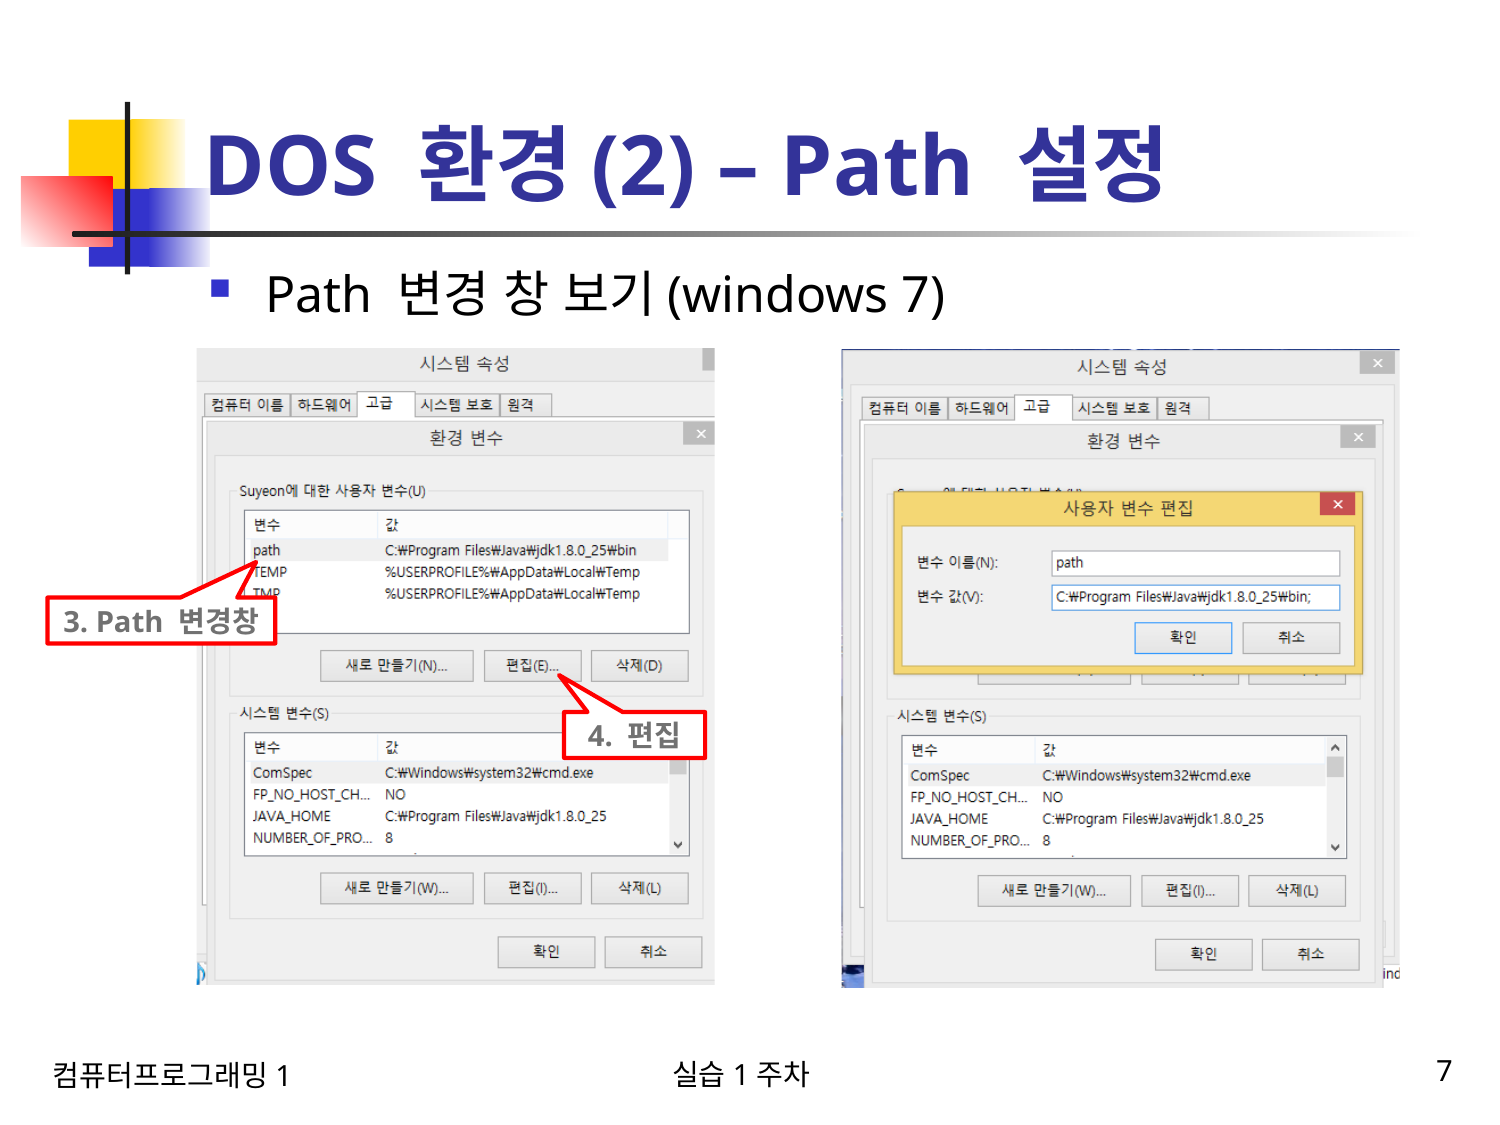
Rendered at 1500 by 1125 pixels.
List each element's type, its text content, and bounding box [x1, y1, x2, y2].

picture [841, 348, 1400, 988]
footer 실습1주차 [503, 1023, 980, 1100]
title DOS 환경(2) – Path 설정 [188, 34, 1468, 221]
list Path 변경 창 보기(windows 7) [193, 255, 1469, 1006]
slide_number 7 [1154, 1023, 1468, 1100]
slide_number 컴퓨터프로그래밍1 [37, 1024, 373, 1101]
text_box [47, 347, 715, 985]
